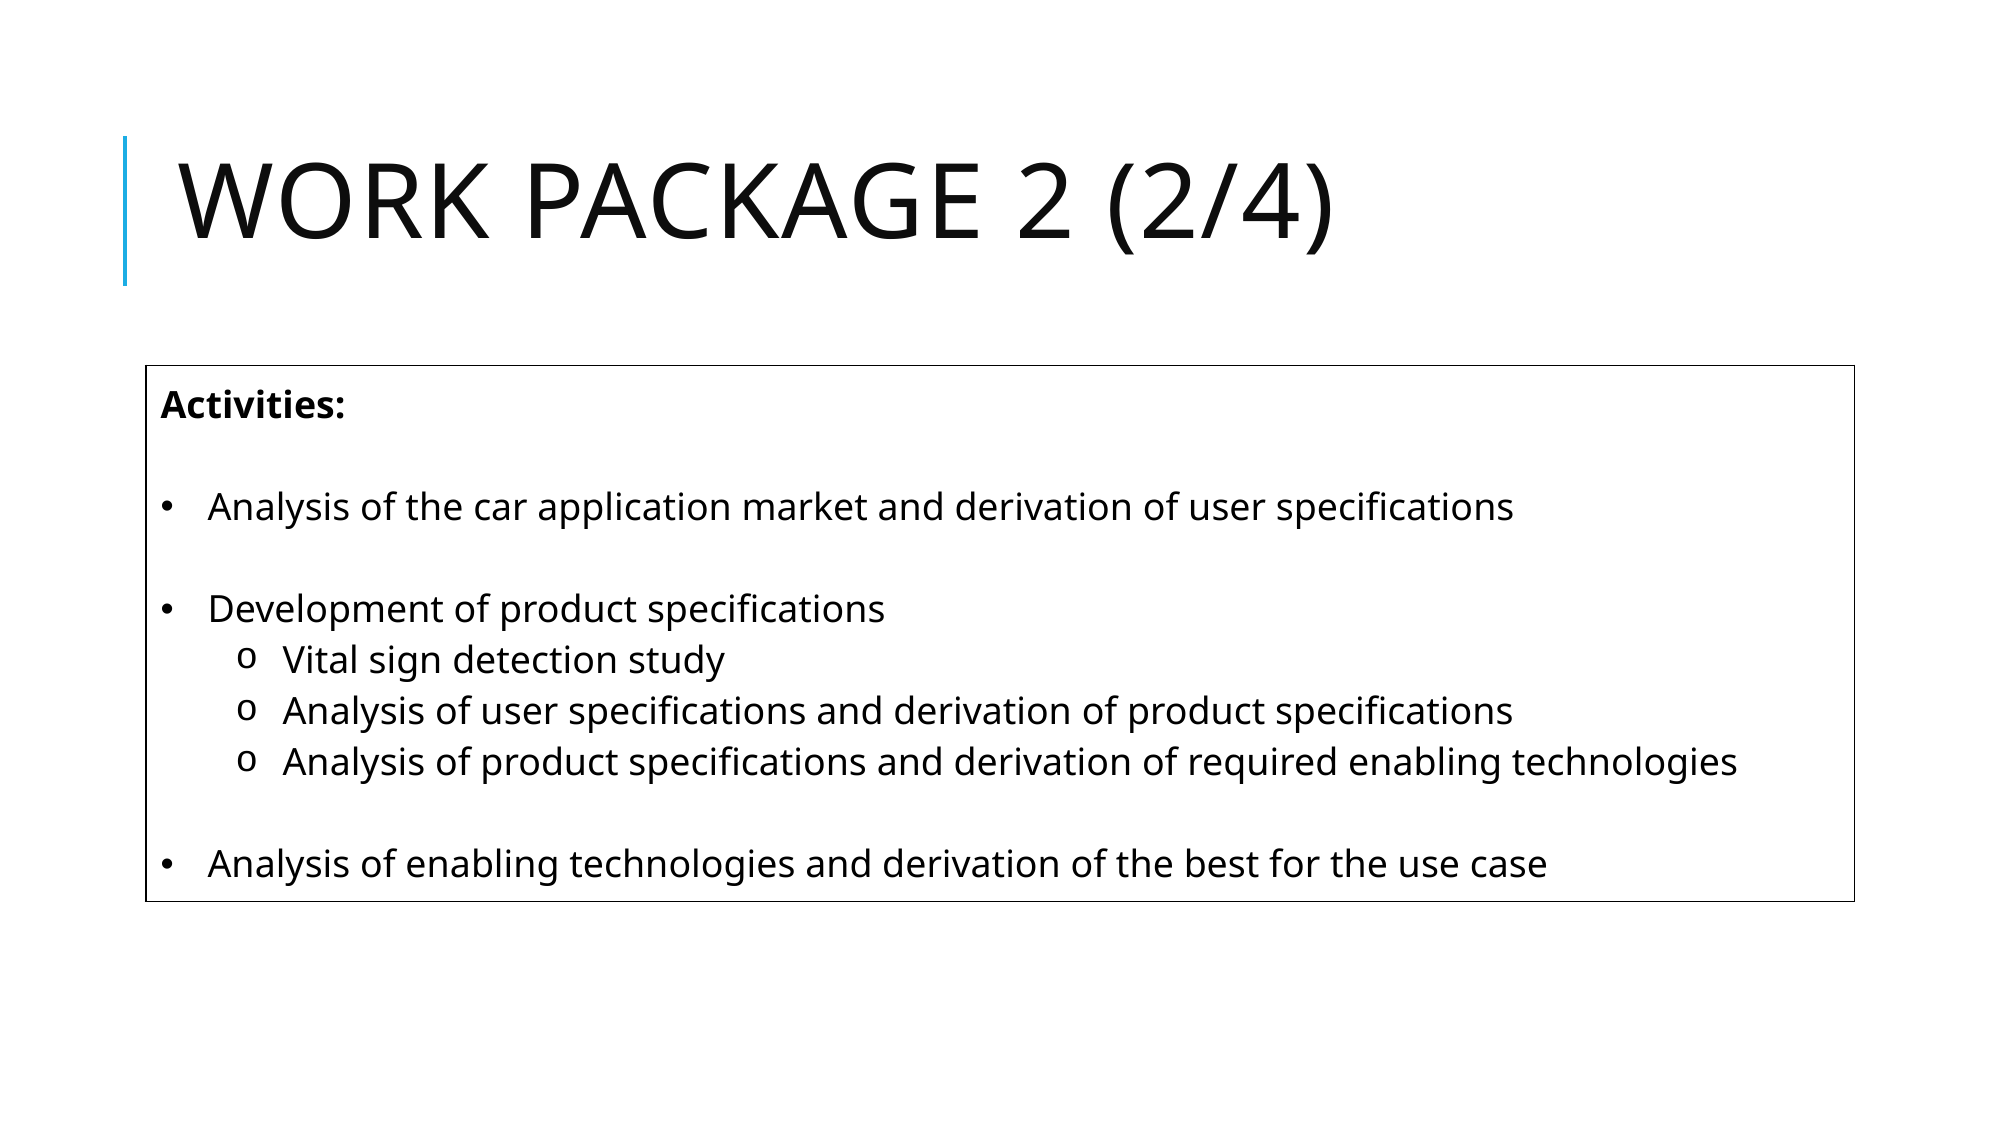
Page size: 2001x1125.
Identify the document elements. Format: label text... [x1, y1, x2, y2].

title WORK PACKAGE 2 (2/4) [162, 85, 1758, 332]
table_header Activities: Analysis of the car application market and derivation of user specifications Development of product specifications Vital sign detection study Analysis of user specifications and derivation of product specifications Analysis of product specifications and derivation of required enabling technologies Analysis of enabling technologies and derivation of the best for the use case [147, 366, 1854, 901]
